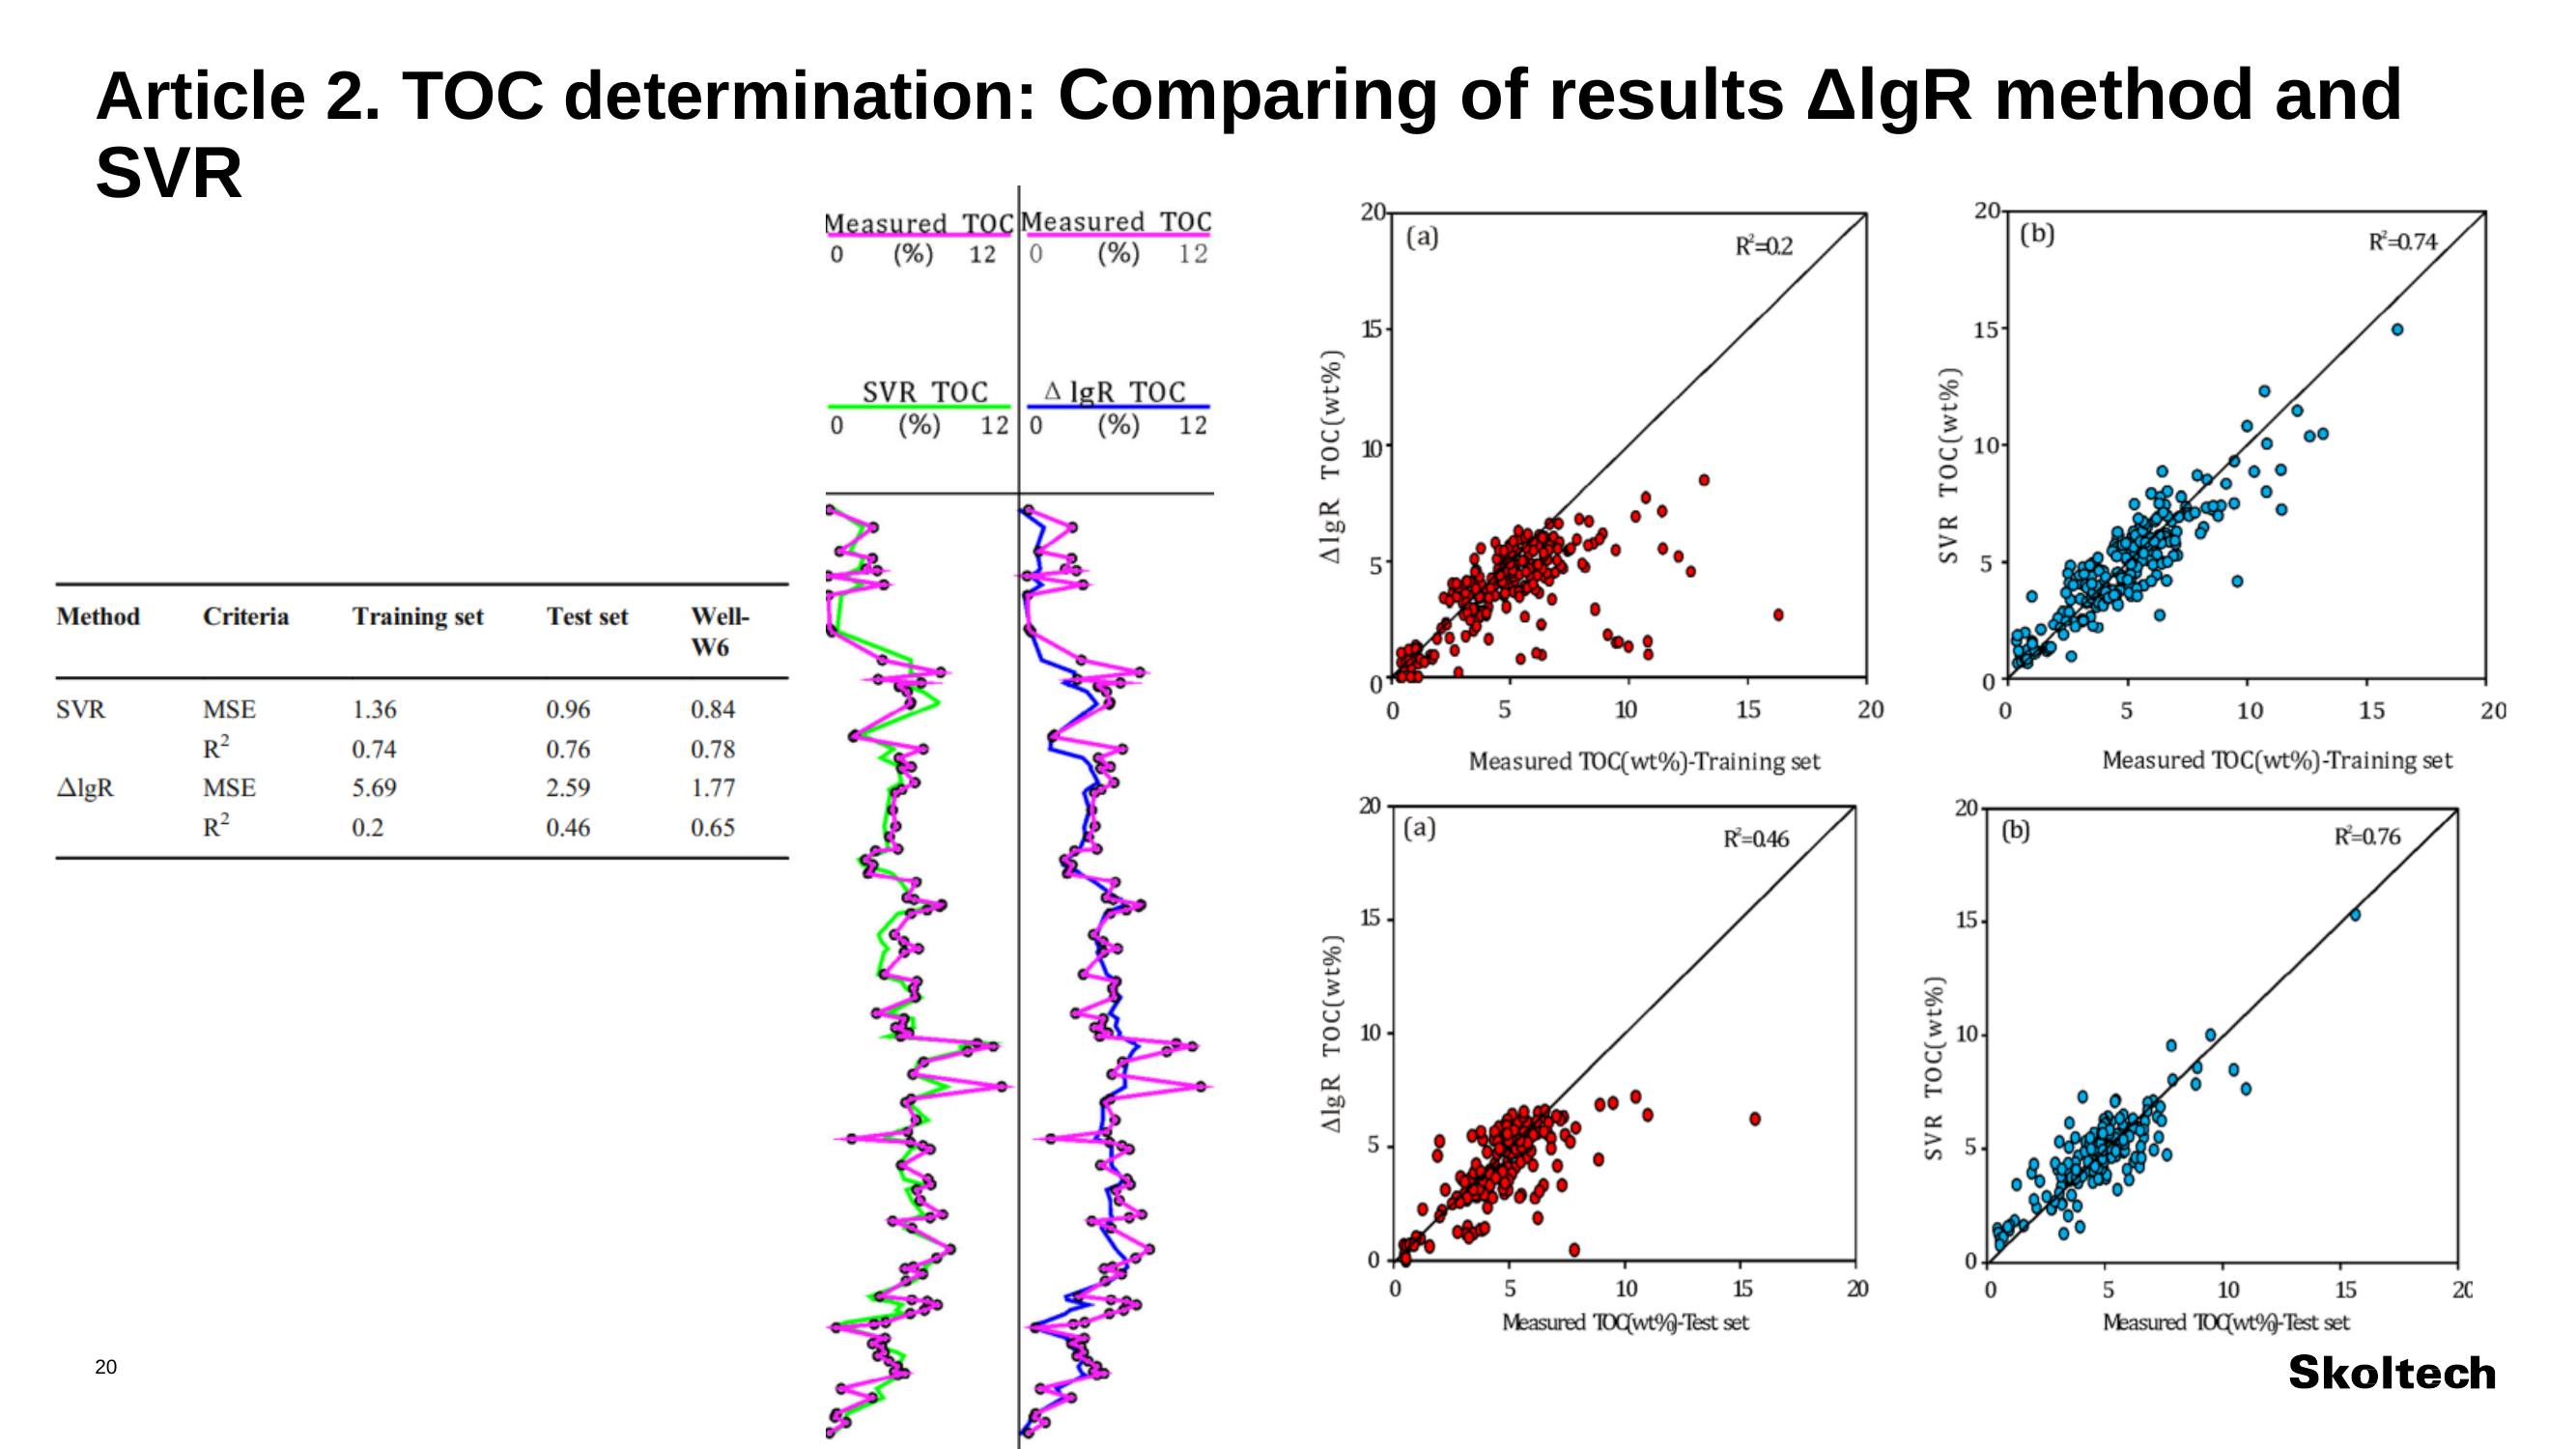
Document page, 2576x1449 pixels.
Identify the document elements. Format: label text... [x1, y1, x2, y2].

title Article 2. TOC determination: Comparing of results ΔlgR method and SVR [80, 49, 2496, 254]
slide_number ‹#› [80, 1343, 238, 1389]
picture [825, 185, 1214, 1449]
picture [46, 575, 800, 874]
picture [1286, 185, 2533, 1347]
